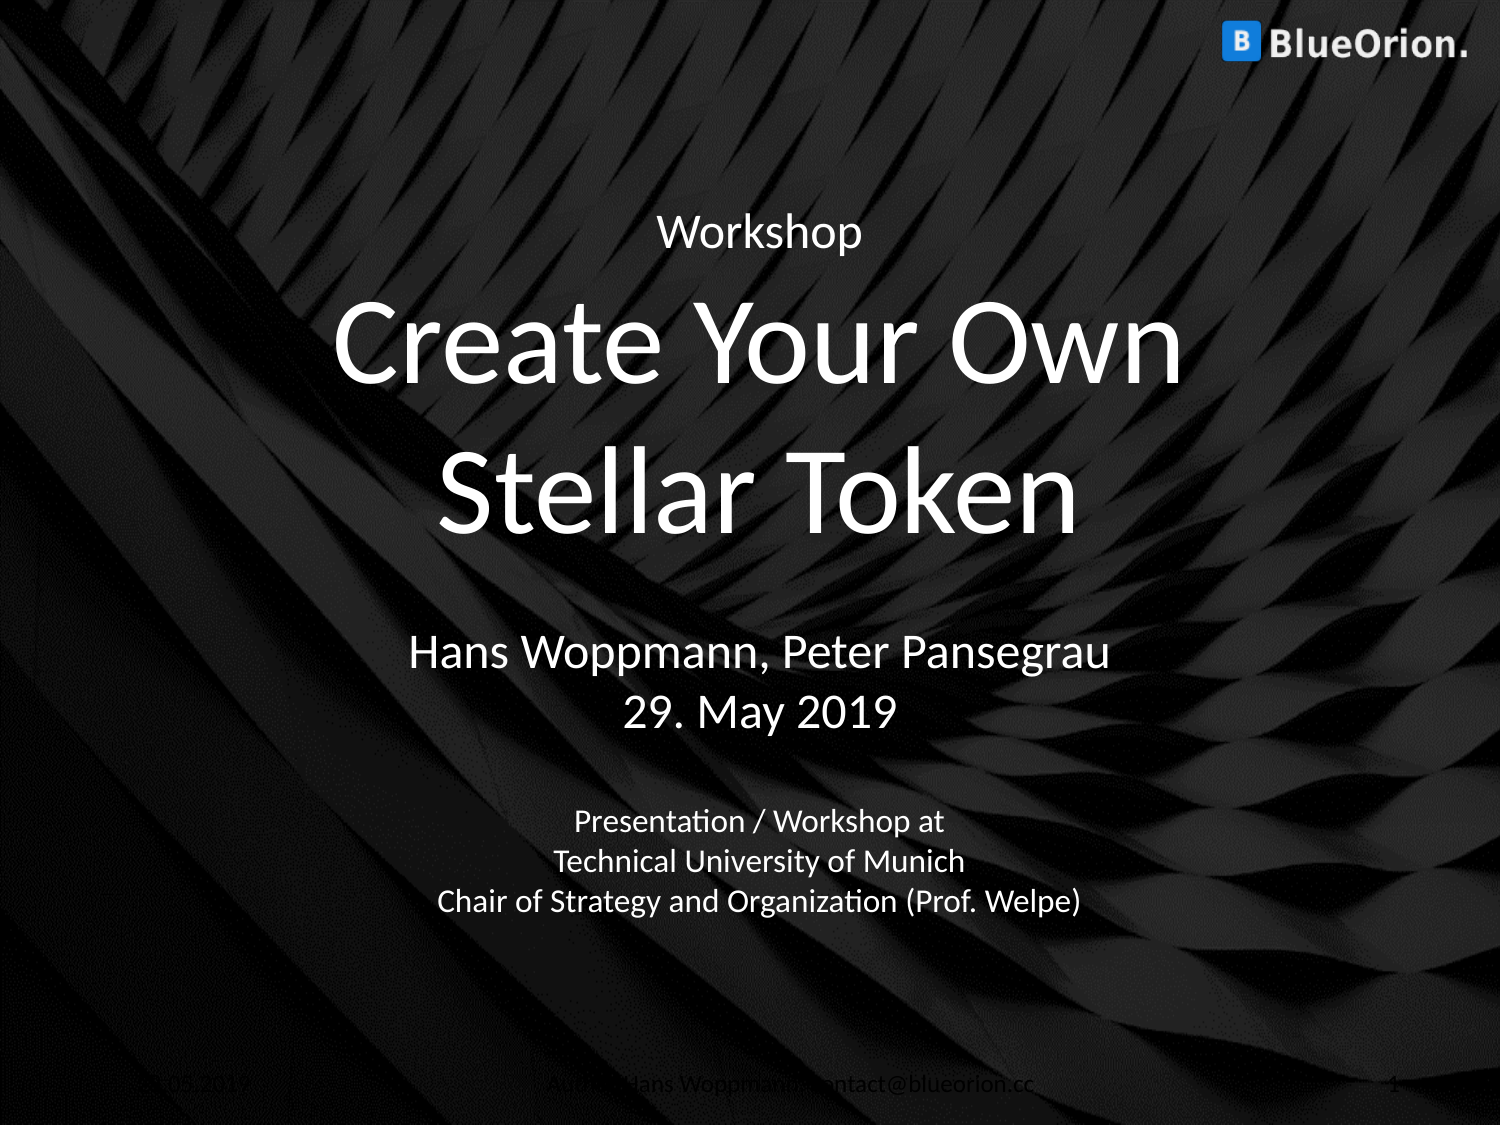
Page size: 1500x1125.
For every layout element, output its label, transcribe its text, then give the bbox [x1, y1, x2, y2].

text_box Workshop Create Your Own Stellar Token Hans Woppmann, Peter Pansegrau 29. May 2019 Presentation / Workshop at Technical University of Munich Chair of Strategy and Organization (Prof. Welpe) [171, 191, 1348, 1031]
picture [0, 0, 1500, 1125]
